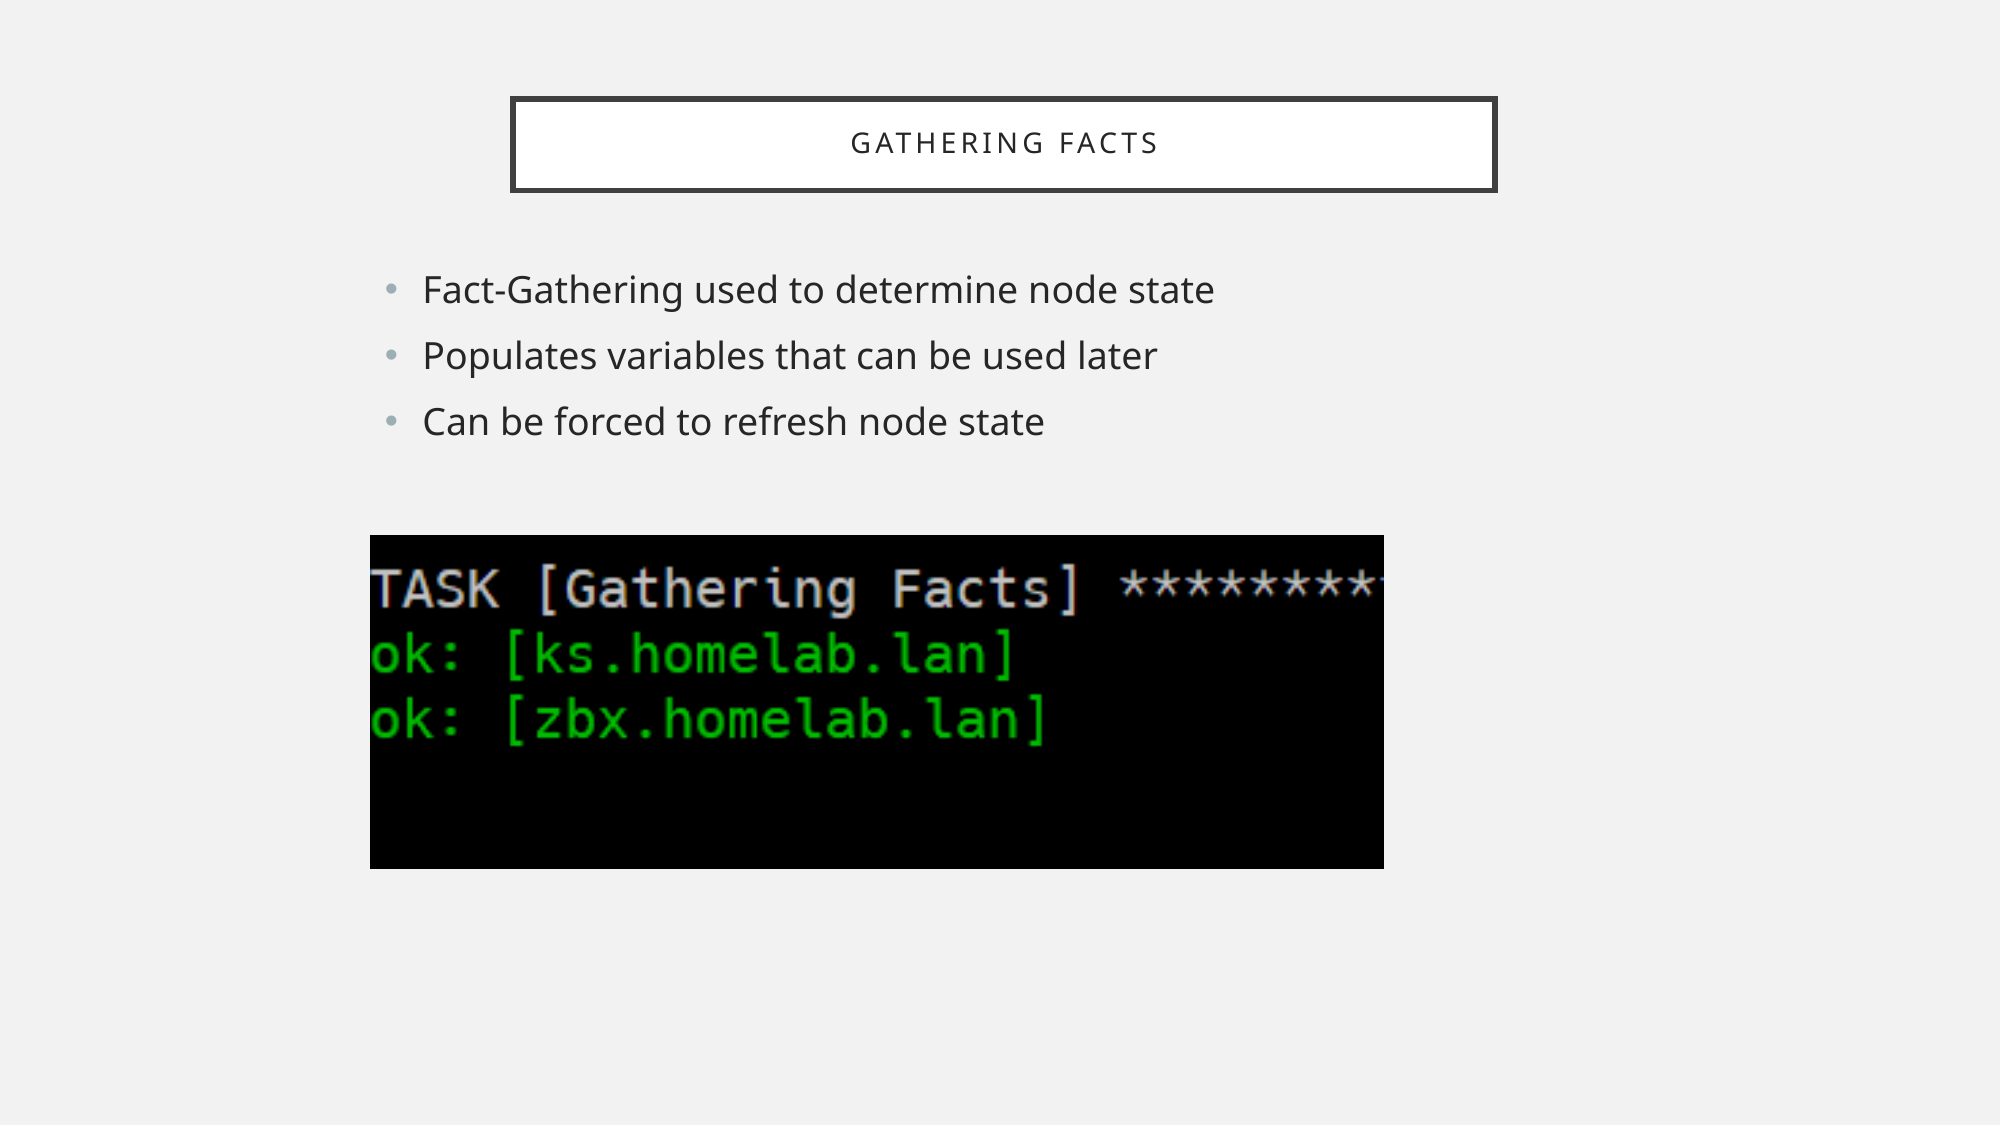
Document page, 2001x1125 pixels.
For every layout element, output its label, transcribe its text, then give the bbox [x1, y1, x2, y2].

picture [369, 535, 1384, 869]
list Fact-Gathering used to determine node state Populates variables that can be used later Can be forced to refresh node state [370, 258, 1638, 483]
title gathering facts [510, 96, 1498, 193]
